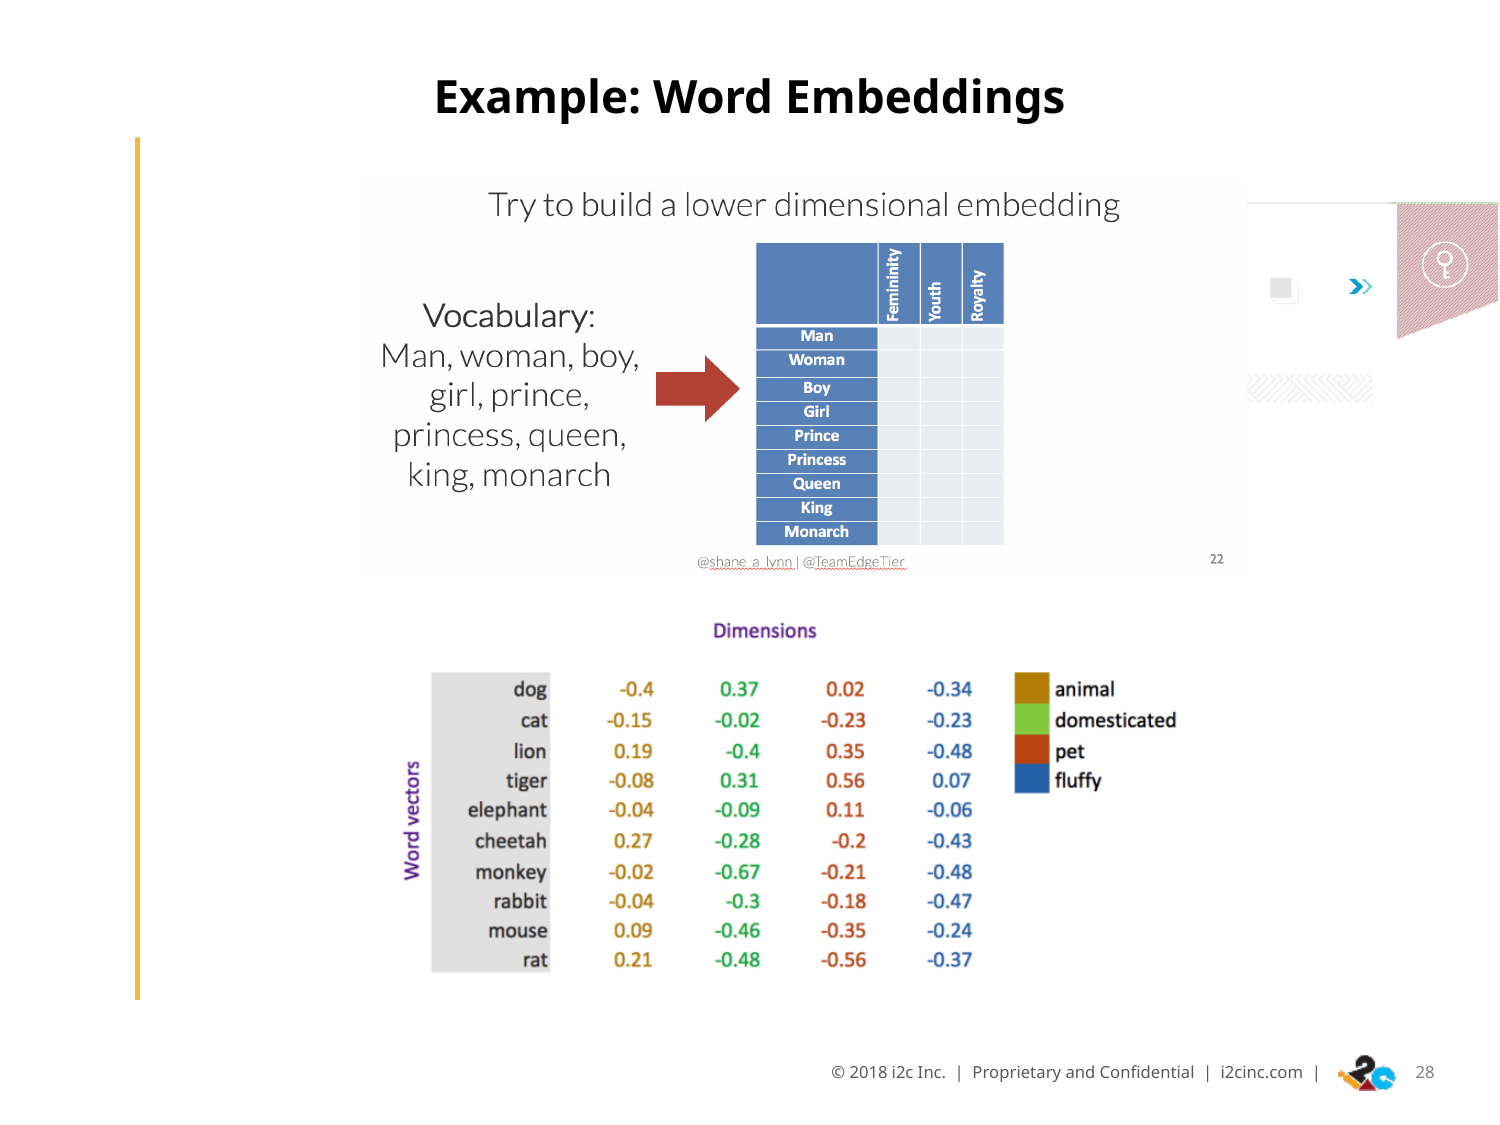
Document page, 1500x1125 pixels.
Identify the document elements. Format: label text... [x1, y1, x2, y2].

picture [359, 179, 1244, 578]
picture [1337, 1054, 1396, 1091]
picture [1247, 202, 1500, 403]
picture [359, 592, 1216, 1008]
text_box Example: Word Embeddings [74, 67, 1425, 123]
